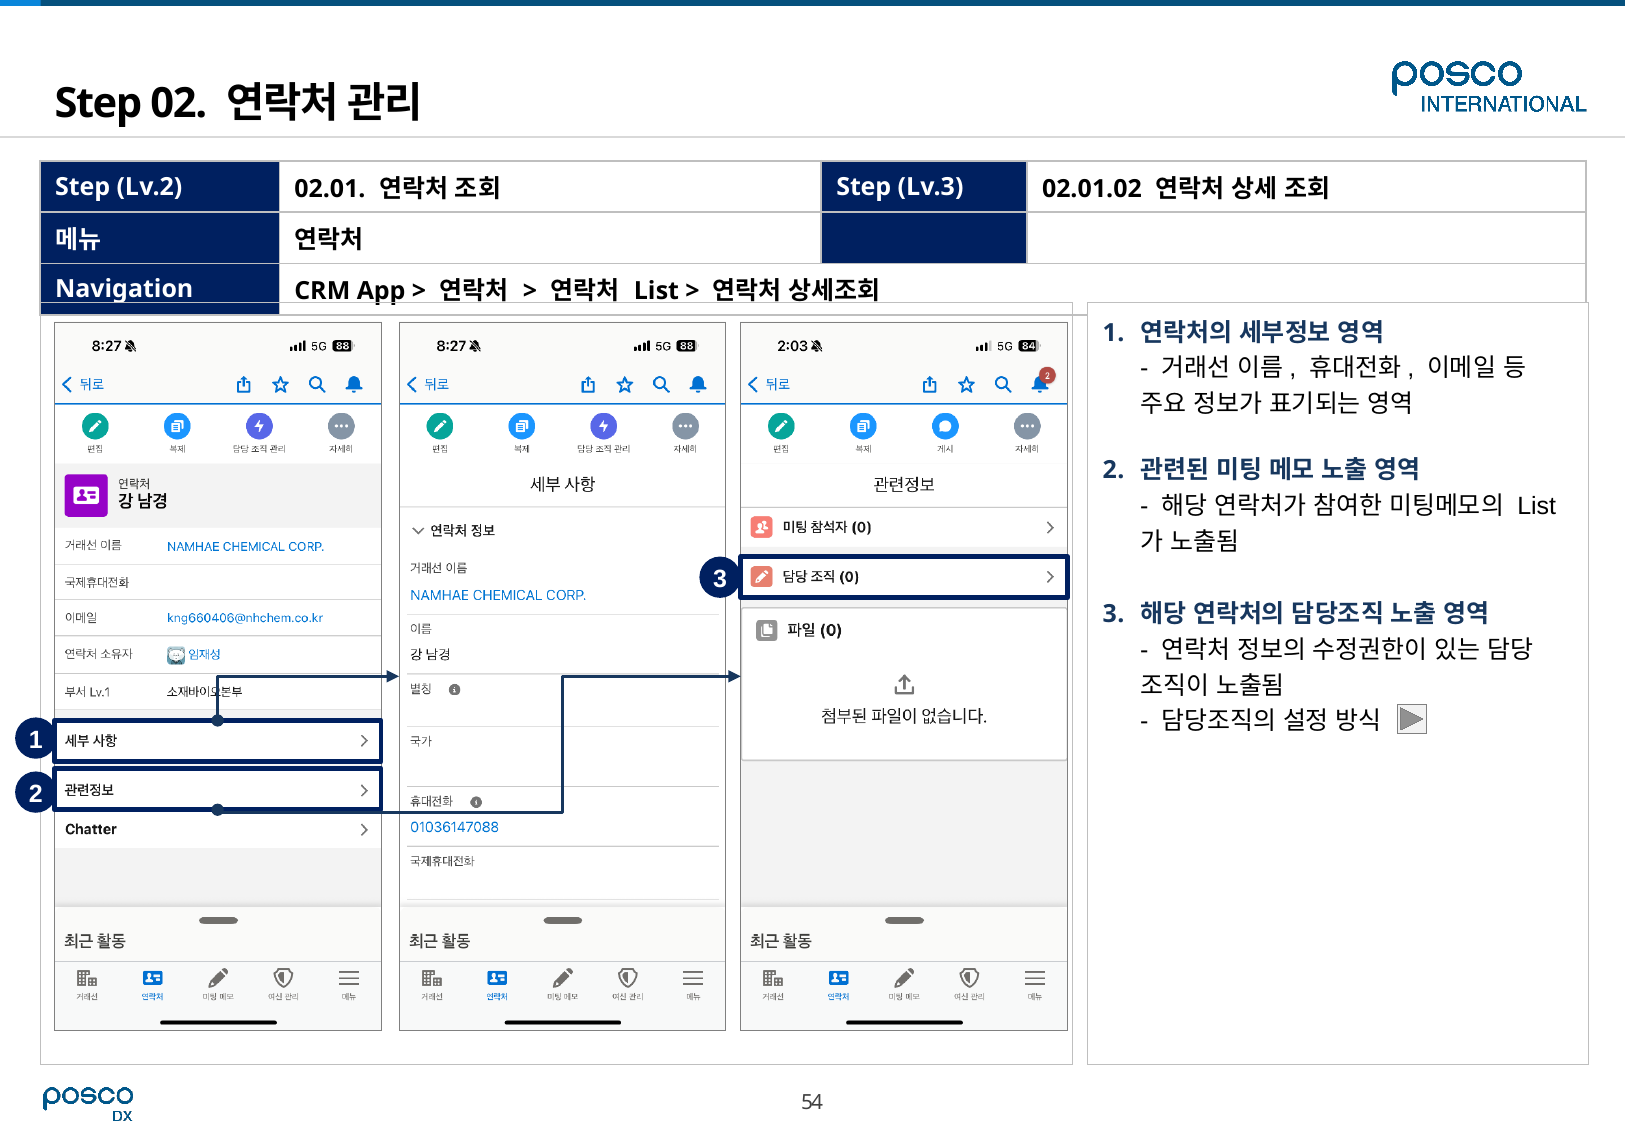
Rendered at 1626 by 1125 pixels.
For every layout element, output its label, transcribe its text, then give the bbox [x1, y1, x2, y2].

picture [0, 0, 41, 6]
picture [43, 1087, 133, 1121]
table_cell 메뉴 [41, 213, 279, 263]
table_cell 연락처 [280, 213, 820, 263]
table_cell [822, 213, 1026, 263]
table_header Step (Lv.2) [41, 162, 279, 211]
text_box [412, 481, 546, 1005]
text_box [1397, 704, 1427, 734]
picture [399, 321, 726, 1031]
table_header Step (Lv.3) [822, 162, 1026, 211]
text_box Step 02. 연락처 관리 [39, 68, 685, 115]
table_cell CRM App > 연락처 > 연락처 List > 연락처 상세조회 [280, 264, 1585, 314]
text_box 3 [726, 557, 740, 597]
table_header 02.01.02 연락처 상세 조회 [1028, 162, 1585, 211]
text_box [40, 302, 1073, 1065]
table_cell Navigation [41, 264, 279, 302]
text_box 연락처의 세부정보 영역 - 거래선 이름, 휴대전화, 이메일 등 주요 정보가 표기되는 영역 관련된 미팅 메모 노출 영역 - 해당 연락처가 참여한 미팅메모의 List가 노출됨 해당 연락처의 담당조직 노출 영역 - 연락처 정보의 수정권한이 있는 담당 조직이 노출됨 - 담당조직의 설정 방식 [1087, 302, 1589, 1065]
picture [1391, 59, 1587, 113]
text_box 1 [15, 717, 54, 759]
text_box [286, 607, 331, 790]
text_box 2 [15, 771, 54, 813]
picture [740, 321, 1068, 1031]
table_header 02.01. 연락처 조회 [280, 162, 820, 211]
table_cell [1028, 213, 1585, 263]
picture [54, 321, 382, 1031]
